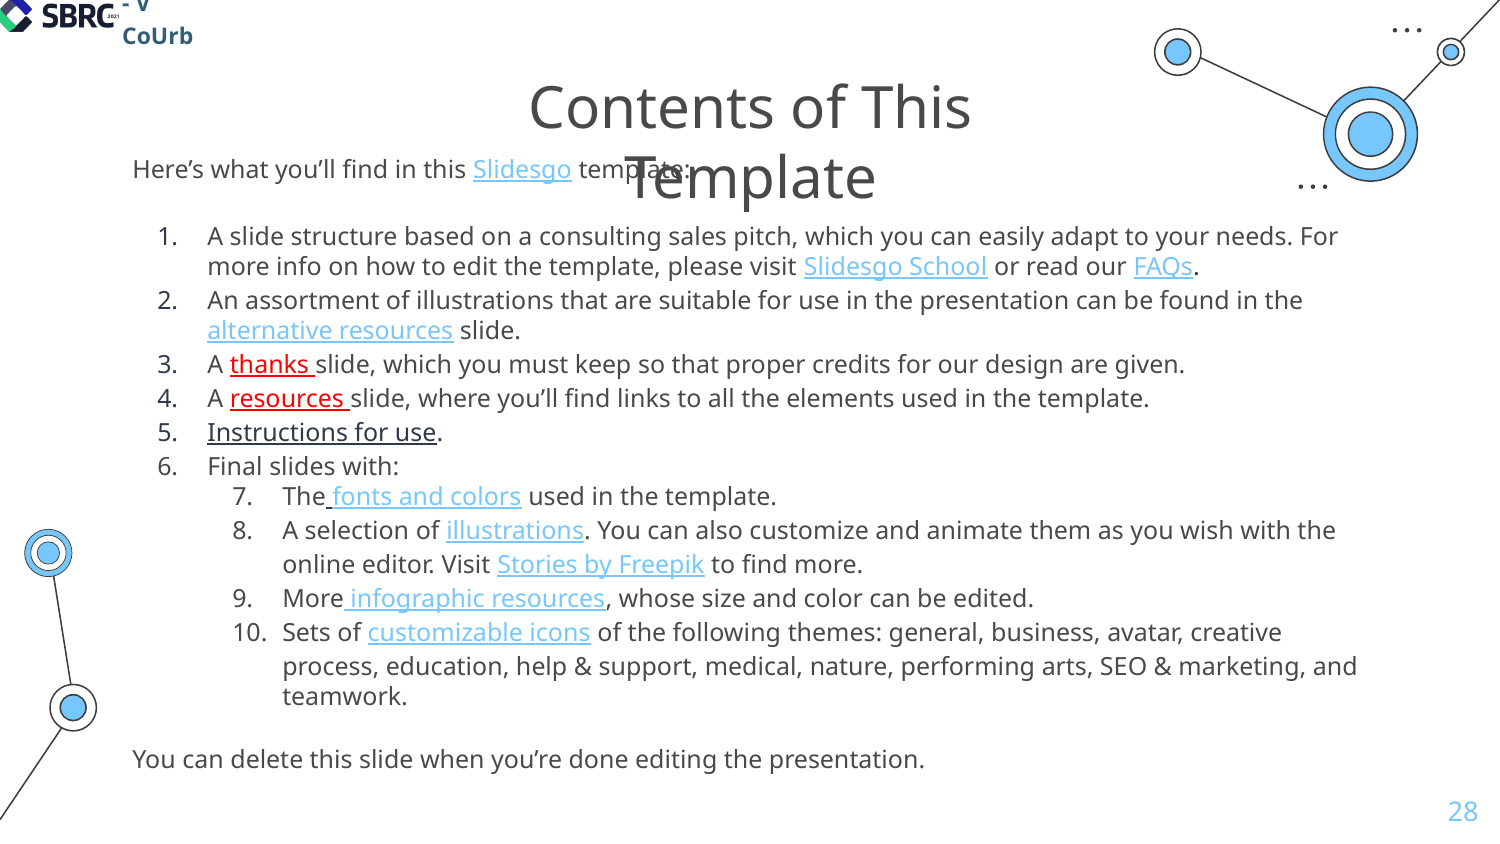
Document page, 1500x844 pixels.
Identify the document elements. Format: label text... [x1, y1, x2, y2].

picture [0, 0, 119, 32]
list Here’s what you’ll find in this Slidesgo template: A slide structure based on a consulting sales pitch, which you can easily adapt to your needs. For more info on how to edit the template, please visit Slidesgo School or read our FAQs. An assortment of illustrations that are suitable for use in the presentation can be found in the alternative resources slide. A thanks slide, which you must keep so that proper credits for our design are given. A resources slide, where you’ll find links to all the elements used in the template. Instructions for use. Final slides with: The fonts and colors used in the template. A selection of illustrations. You can also customize and animate them as you wish with the online editor. Visit Stories by Freepik to find more. More infographic resources, whose size and color can be edited. Sets of customizable icons of the following themes: general, business, avatar, creative process, education, help & support, medical, nature, performing arts, SEO & marketing, and teamwork. You can delete this slide when you’re done editing the presentation. [117, 188, 1382, 768]
slide_number ‹#› [1403, 779, 1494, 844]
title Contents of This Template [415, 55, 1086, 150]
